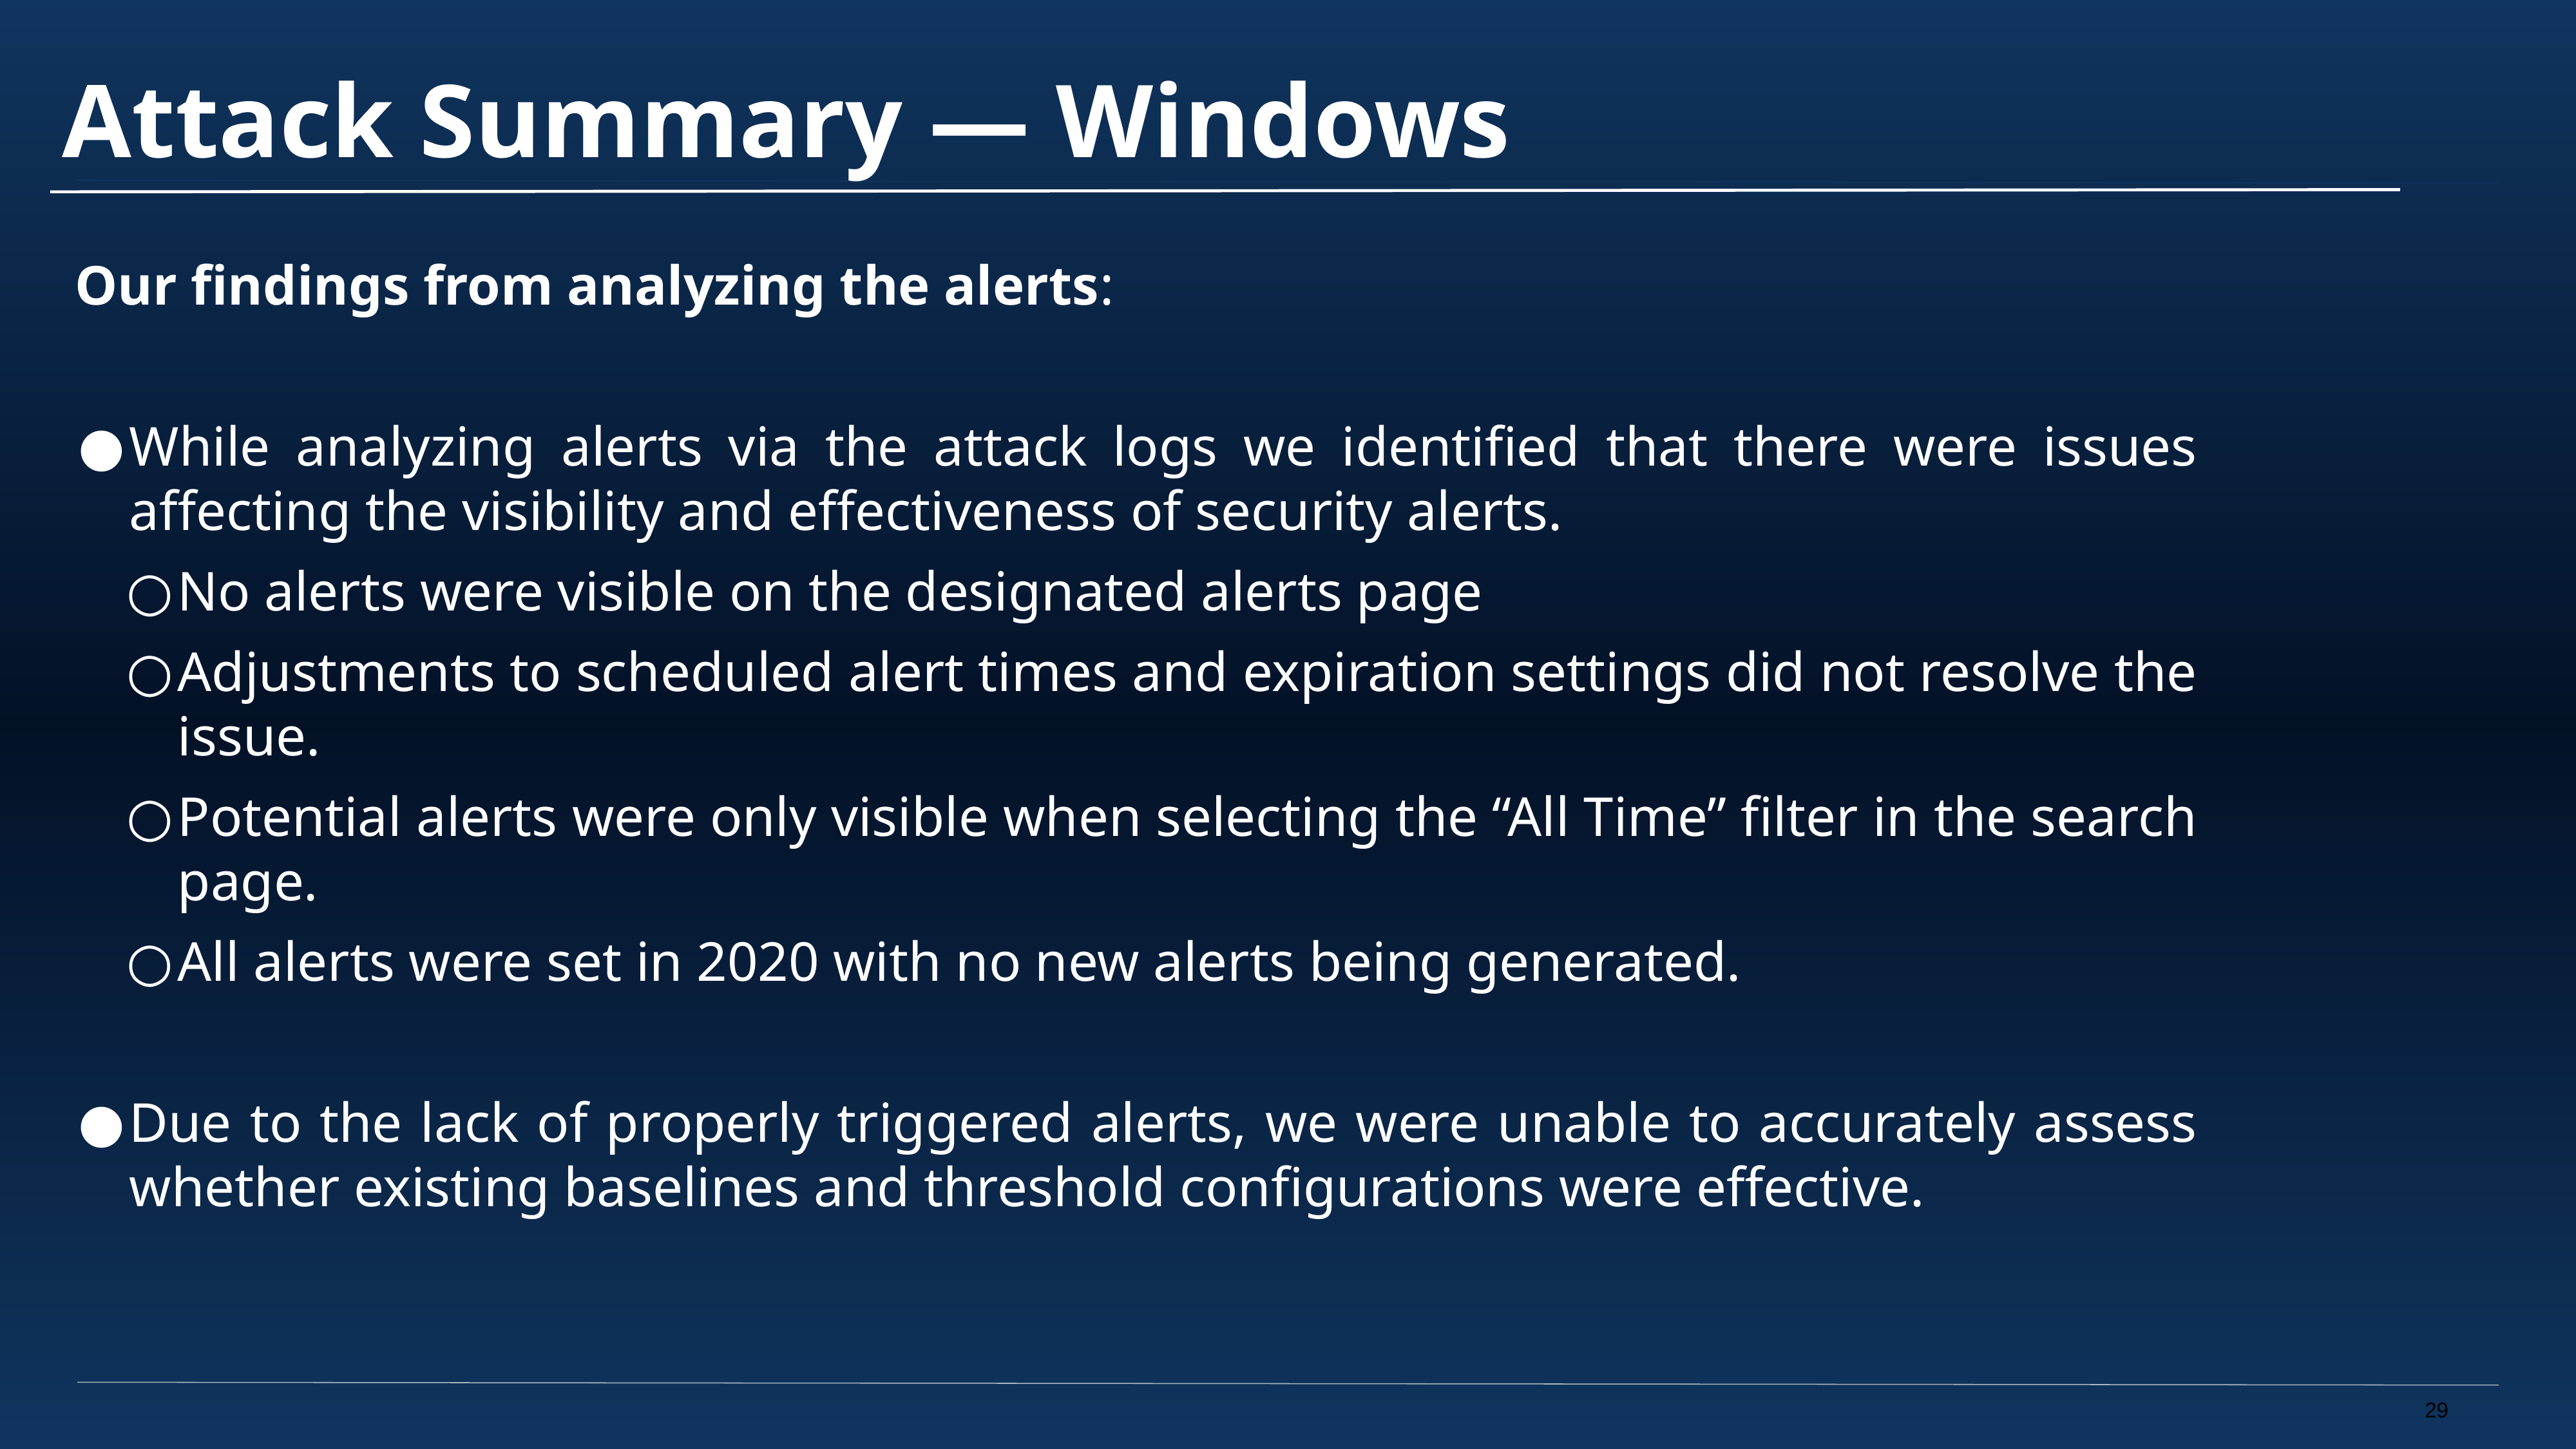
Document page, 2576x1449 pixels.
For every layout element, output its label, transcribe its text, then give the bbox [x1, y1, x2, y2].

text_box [50, 189, 2400, 193]
slide_number ‹#› [2425, 1396, 2499, 1426]
title Attack Summary — Windows [0, 5, 2517, 156]
list Our findings from analyzing the alerts: While analyzing alerts via the attack logs we identified that there were issues affecting the visibility and effectiveness of security alerts. No alerts were visible on the designated alerts page Adjustments to scheduled alert times and expiration settings did not resolve the issue. Potential alerts were only visible when selecting the “All Time” filter in the search page. All alerts were set in 2020 with no new alerts being generated. Due to the lack of properly triggered alerts, we were unable to accurately assess whether existing baselines and threshold configurations were effective. [0, 189, 2329, 1233]
